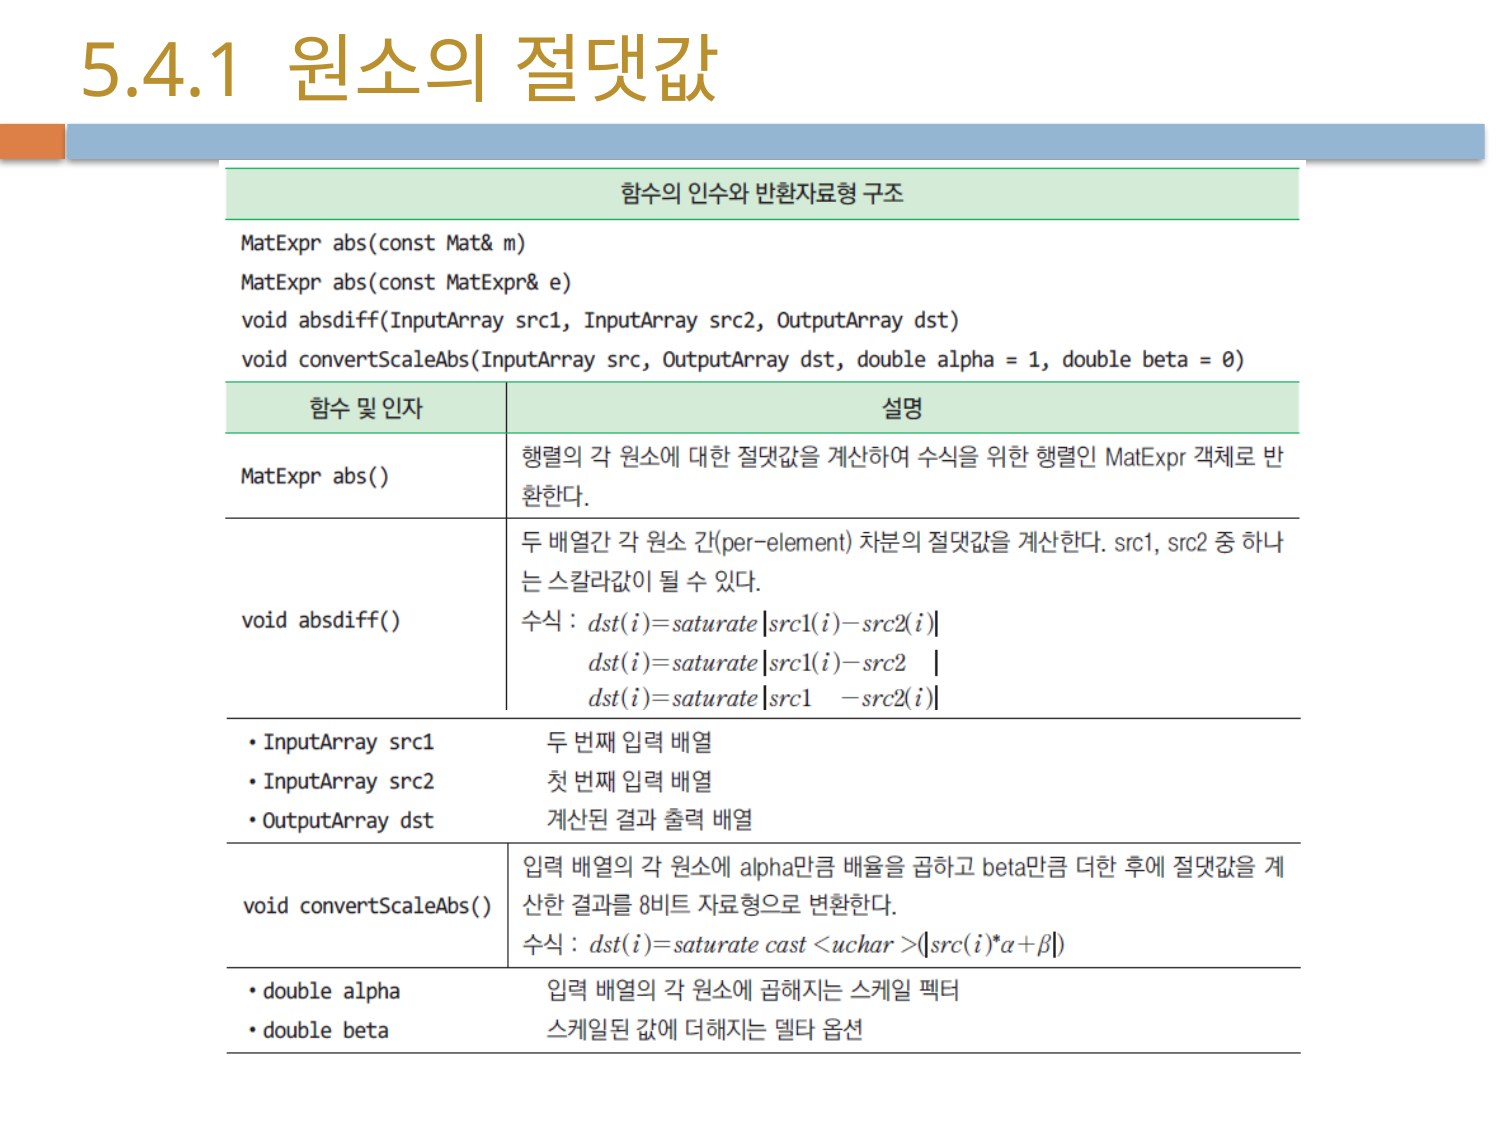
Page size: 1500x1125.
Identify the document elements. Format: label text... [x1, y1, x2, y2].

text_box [218, 160, 1306, 1059]
title 5.4.1 원소의 절댓값 [64, 7, 1471, 126]
